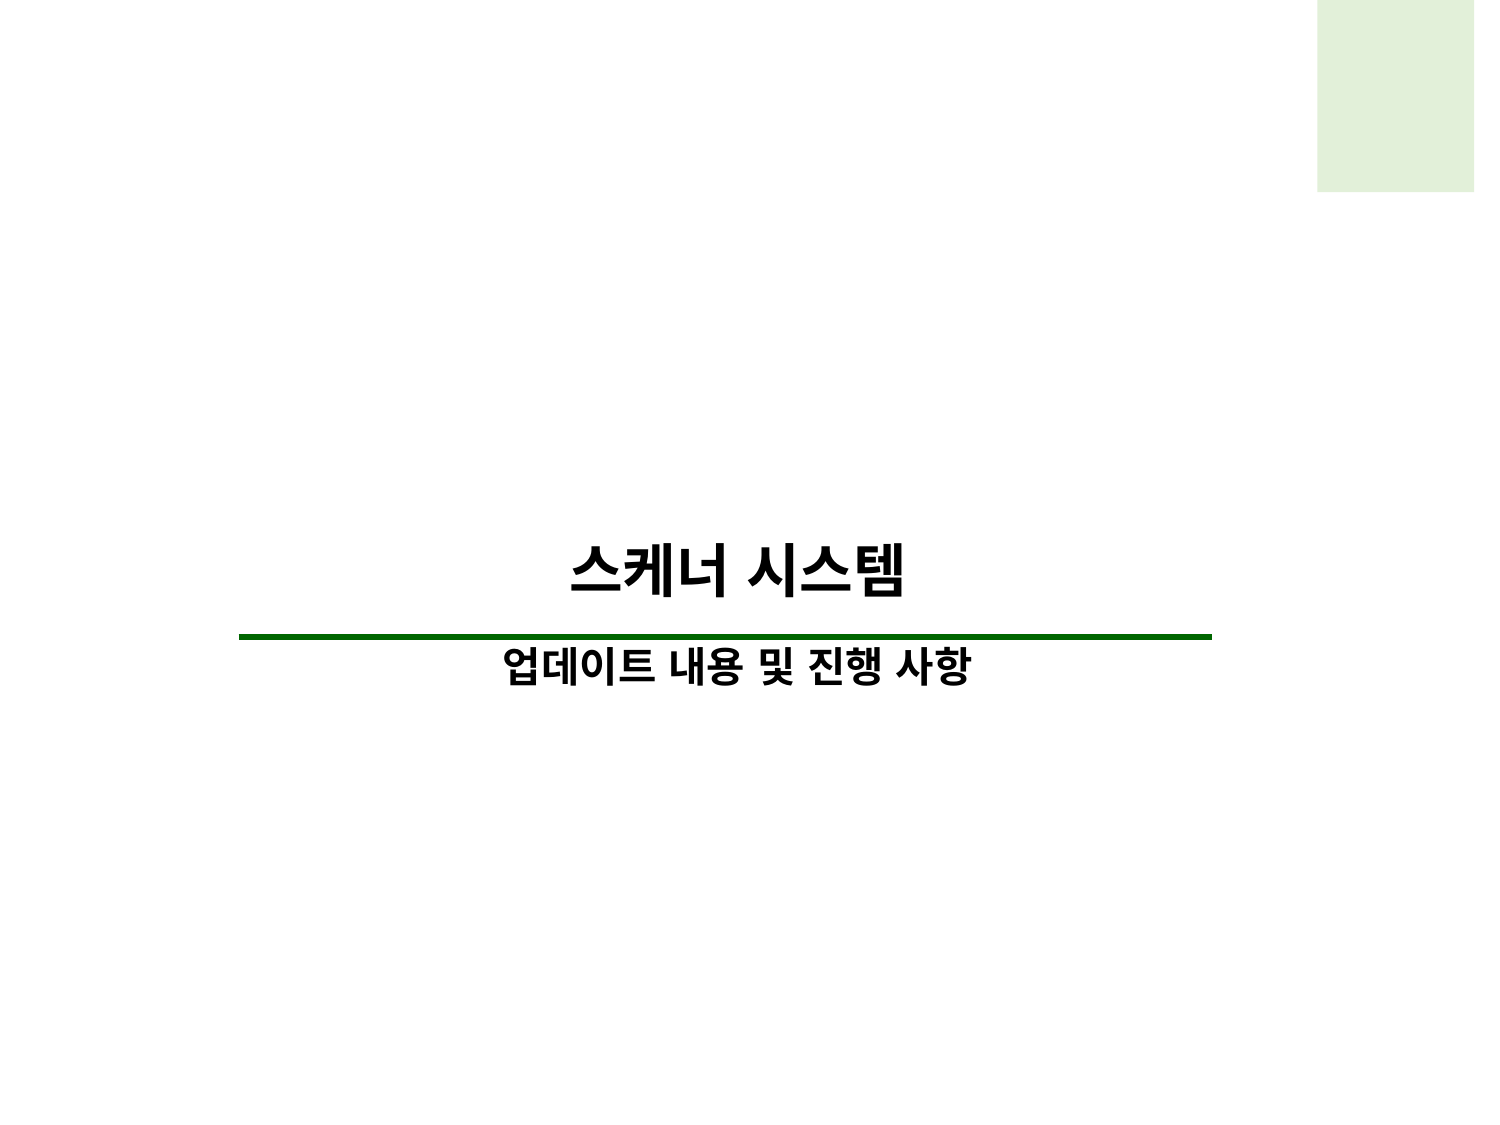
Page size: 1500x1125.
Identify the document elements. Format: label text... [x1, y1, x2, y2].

text_box 스케너 시스템 [134, 526, 1342, 612]
text_box [1316, 0, 1475, 193]
text_box 업데이트 내용 및 진행 사항 [134, 633, 1342, 699]
